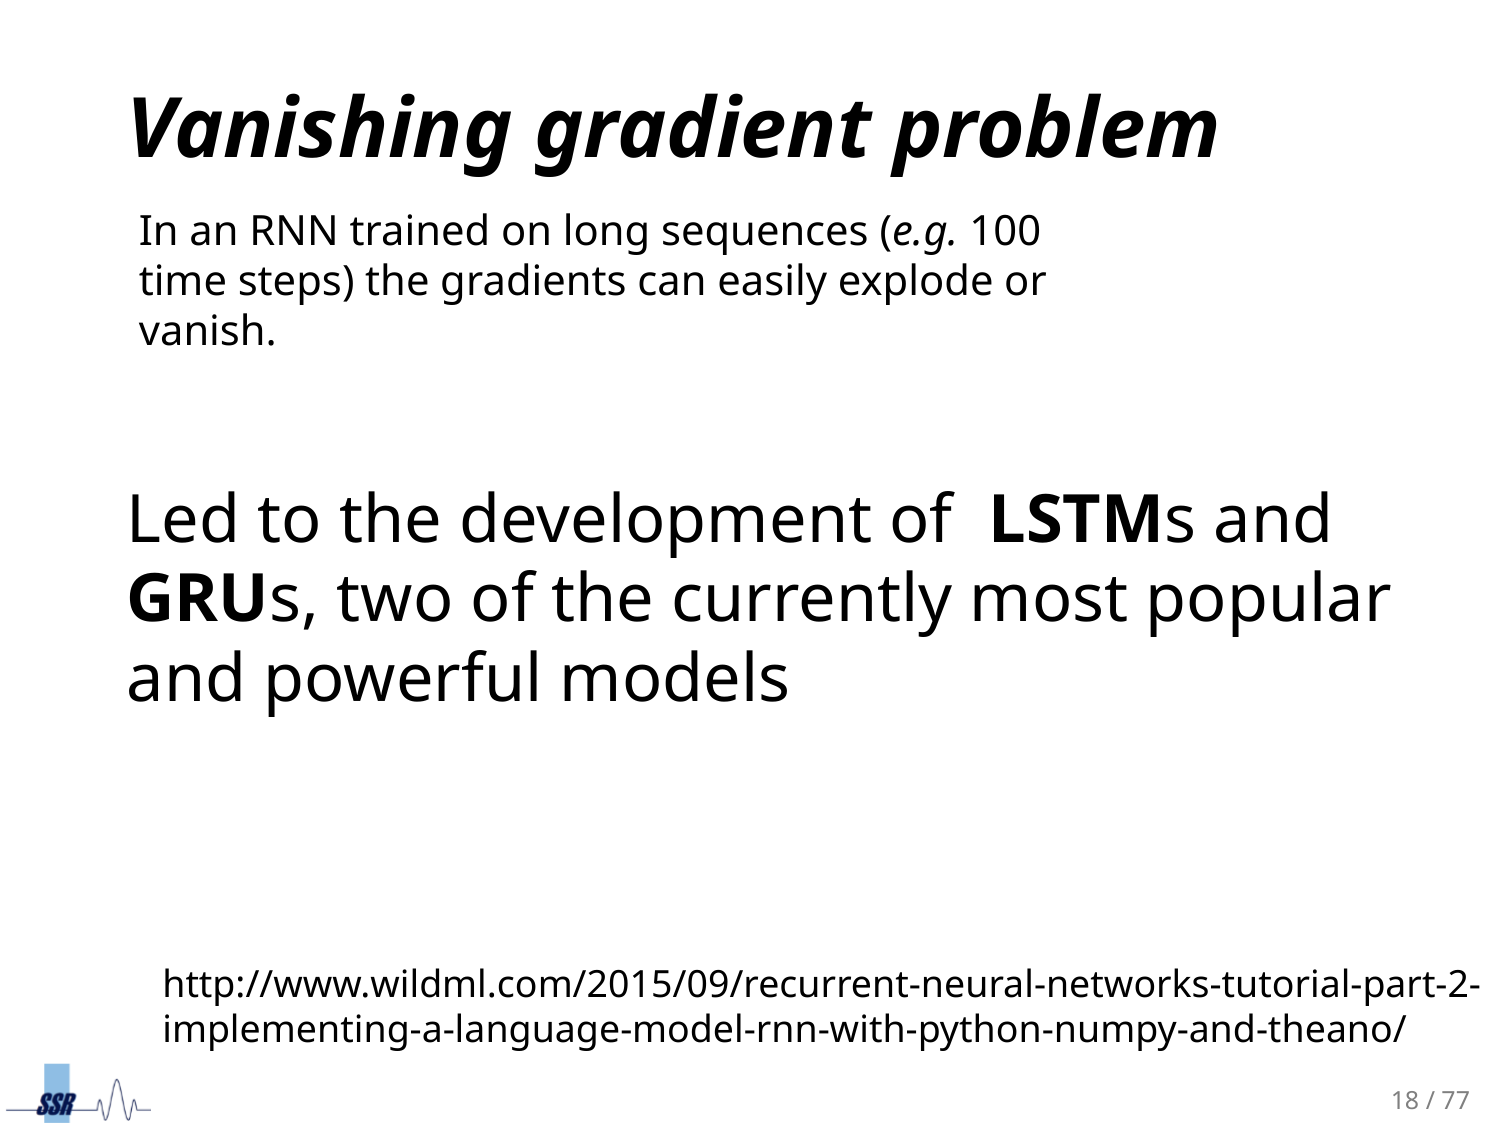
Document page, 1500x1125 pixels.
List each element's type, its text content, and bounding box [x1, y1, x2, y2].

text_box Led to the development of LSTMs and GRUs, two of the currently most popular and powerful models [112, 467, 1412, 723]
text_box Vanishing gradient problem [112, 66, 1317, 182]
picture [1, 1062, 151, 1125]
text_box http://www.wildml.com/2015/09/recurrent-neural-networks-tutorial-part-2-implementing-a-language-model-rnn-with-python-numpy-and-theano/ [147, 952, 1500, 1057]
text_box In an RNN trained on long sequences (e.g. 100 time steps) the gradients can easily explode or vanish. [123, 196, 1117, 362]
